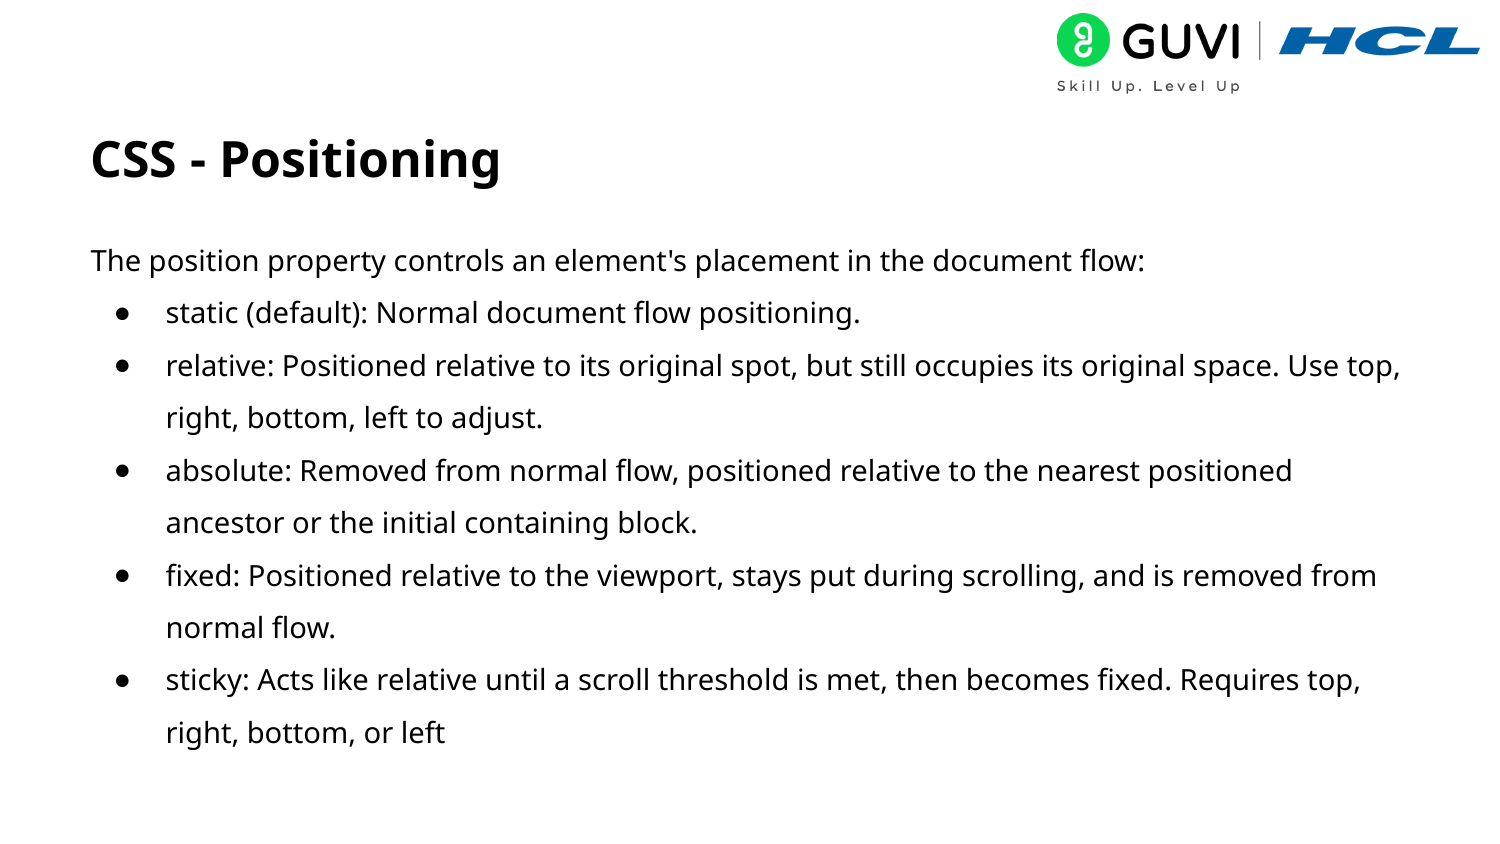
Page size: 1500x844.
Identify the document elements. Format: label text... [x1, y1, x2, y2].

text_box The position property controls an element's placement in the document flow: static (default): Normal document flow positioning. relative: Positioned relative to its original spot, but still occupies its original space. Use top, right, bottom, left to adjust. absolute: Removed from normal flow, positioned relative to the nearest positioned ancestor or the initial containing block. fixed: Positioned relative to the viewport, stays put during scrolling, and is removed from normal flow. sticky: Acts like relative until a scroll threshold is met, then becomes fixed. Requires top, right, bottom, or left [75, 209, 1425, 764]
title CSS - Positioning [75, 112, 1424, 209]
picture [1057, 13, 1480, 102]
